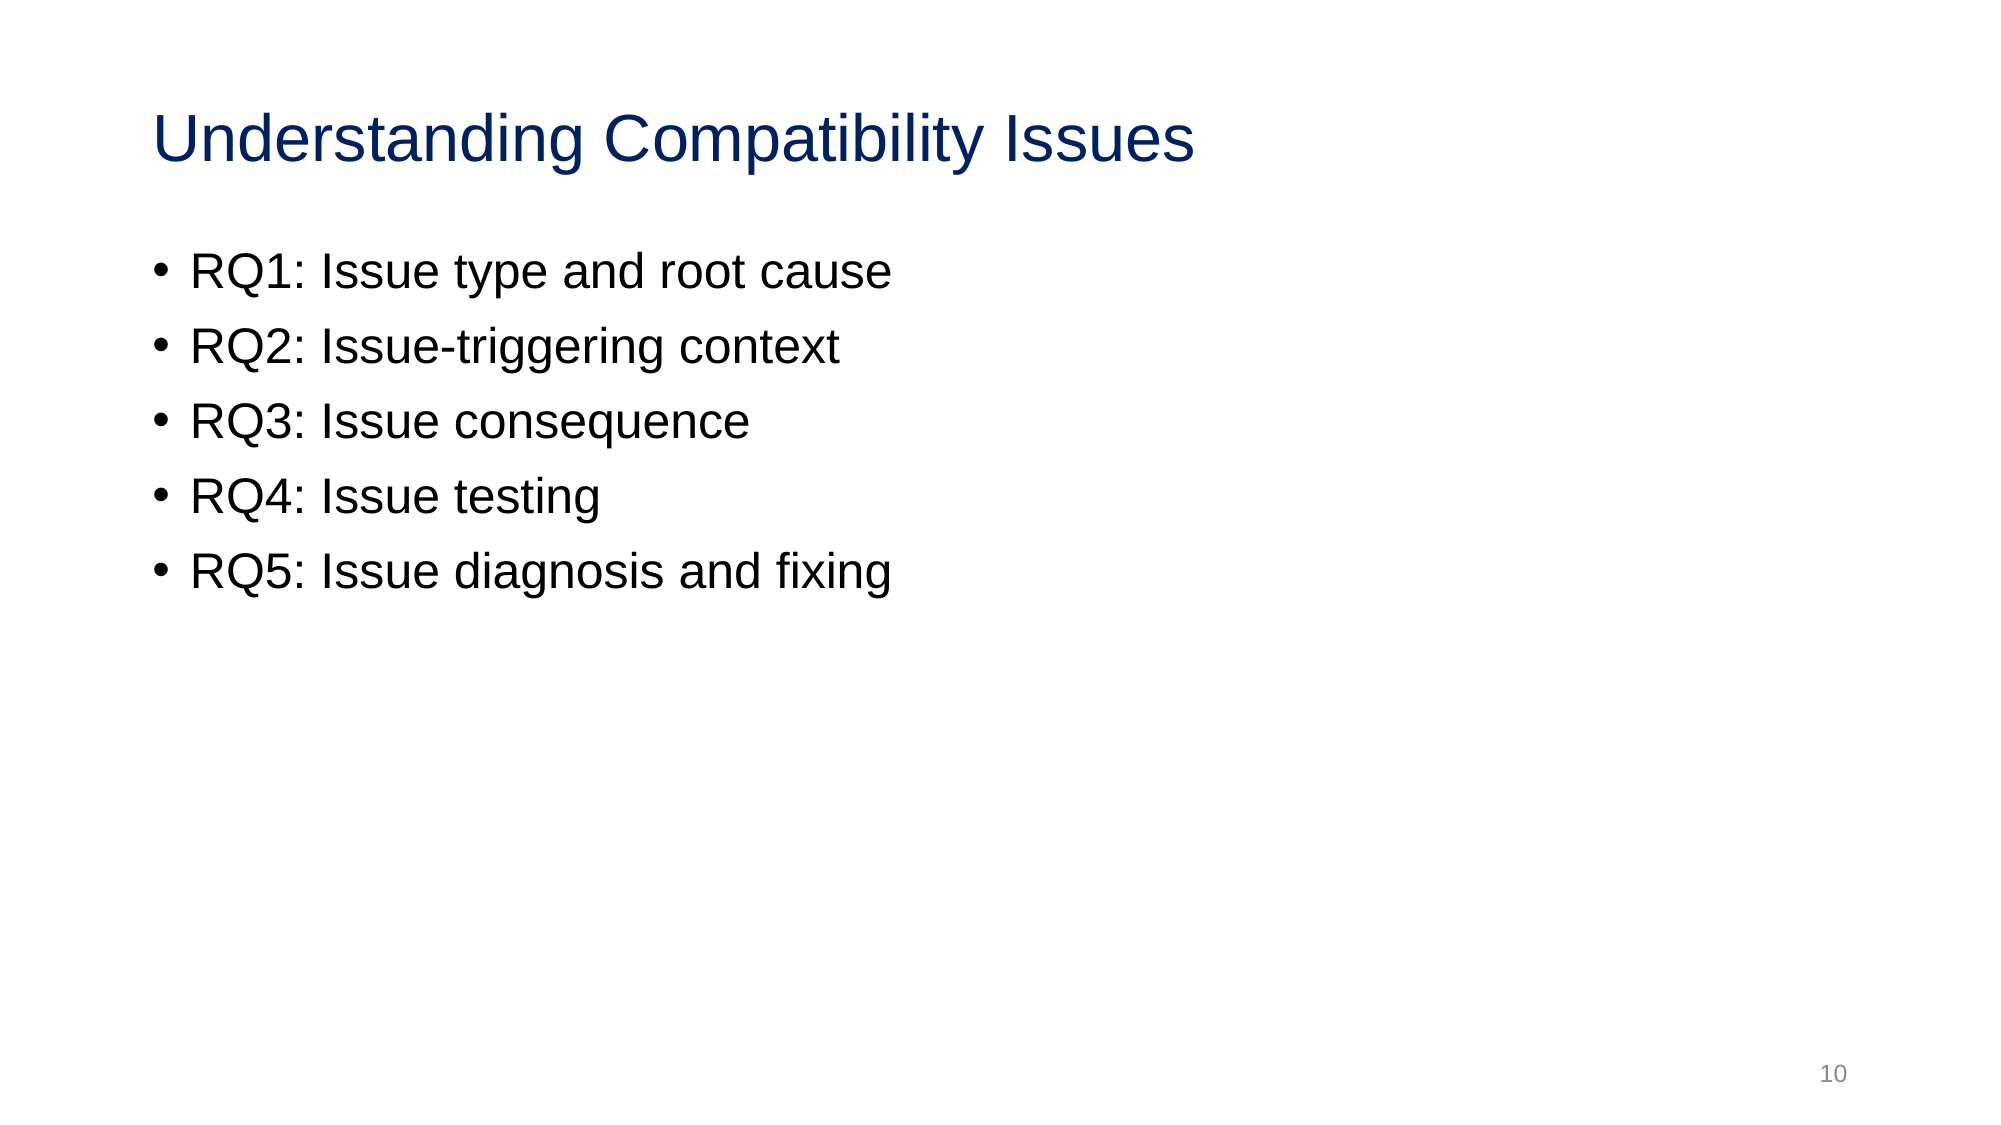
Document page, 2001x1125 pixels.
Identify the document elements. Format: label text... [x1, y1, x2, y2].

list RQ1: Issue type and root cause RQ2: Issue-triggering context RQ3: Issue consequence RQ4: Issue testing RQ5: Issue diagnosis and fixing [137, 238, 1863, 1014]
title Understanding Compatibility Issues [137, 59, 1863, 221]
slide_number 10 [1412, 1042, 1863, 1103]
